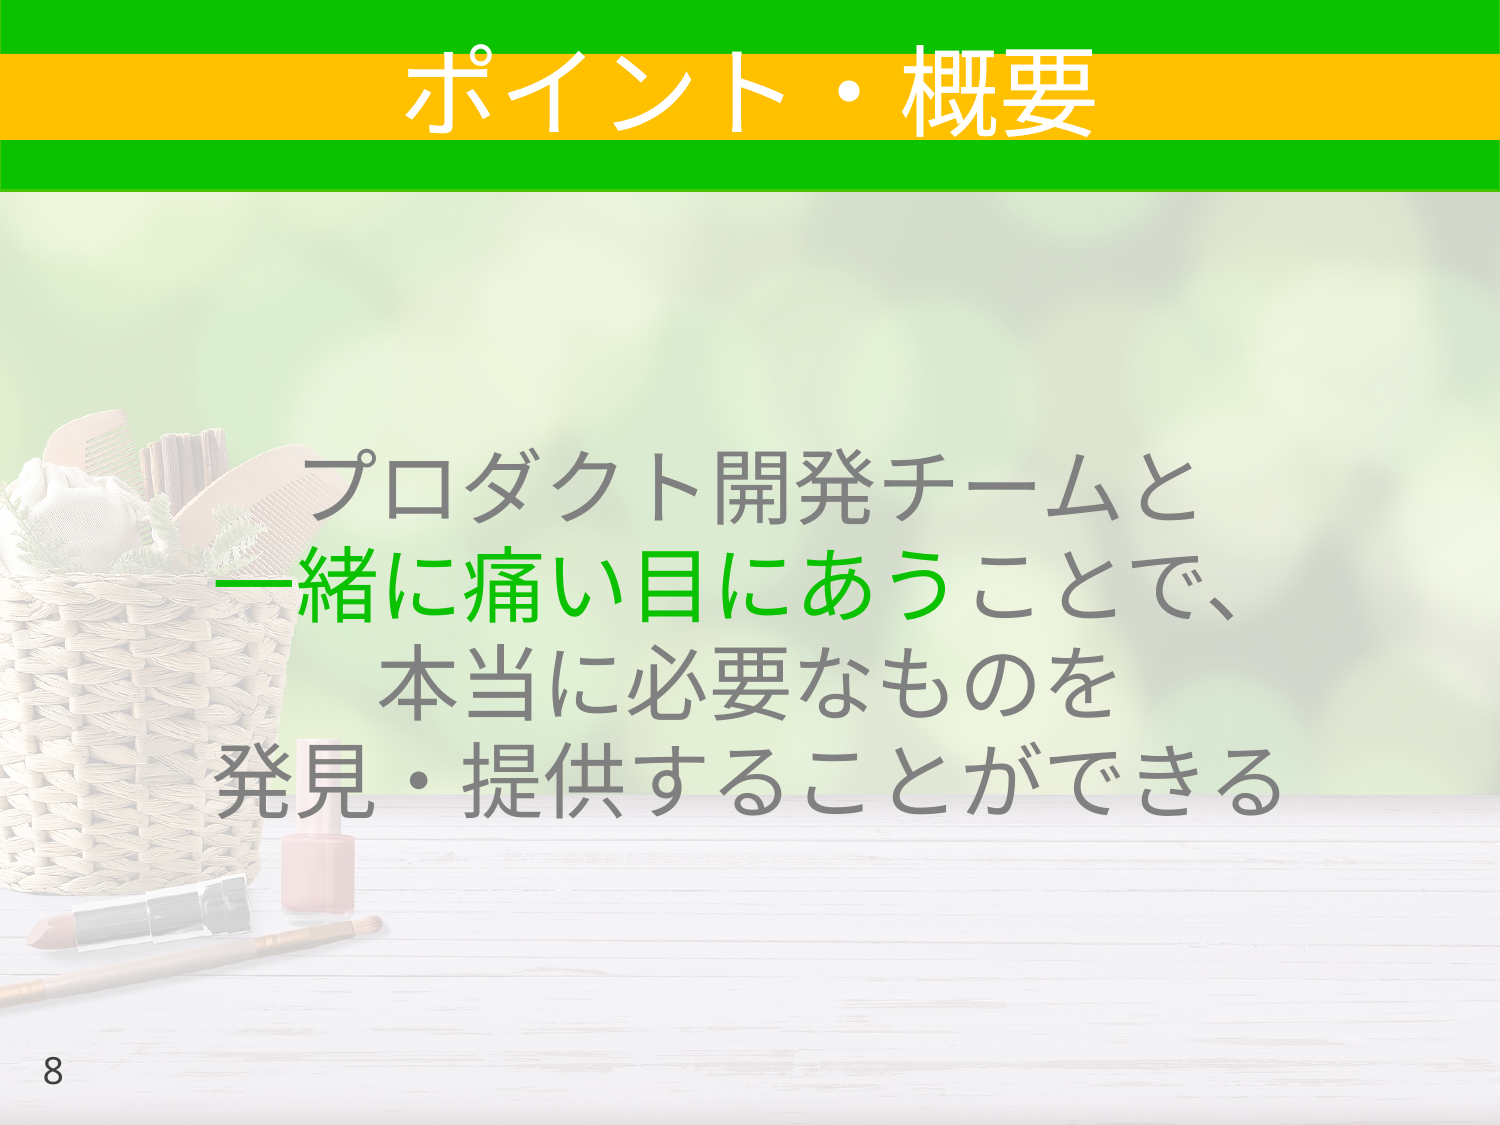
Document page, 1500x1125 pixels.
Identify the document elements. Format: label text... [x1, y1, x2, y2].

list プロダクト開発チームと 一緒に痛い目にあうことで、 本当に必要なものを 発見・提供することができる [103, 277, 1397, 1000]
slide_number 8 [27, 1042, 146, 1102]
title ポイント・概要 [0, 53, 1500, 140]
